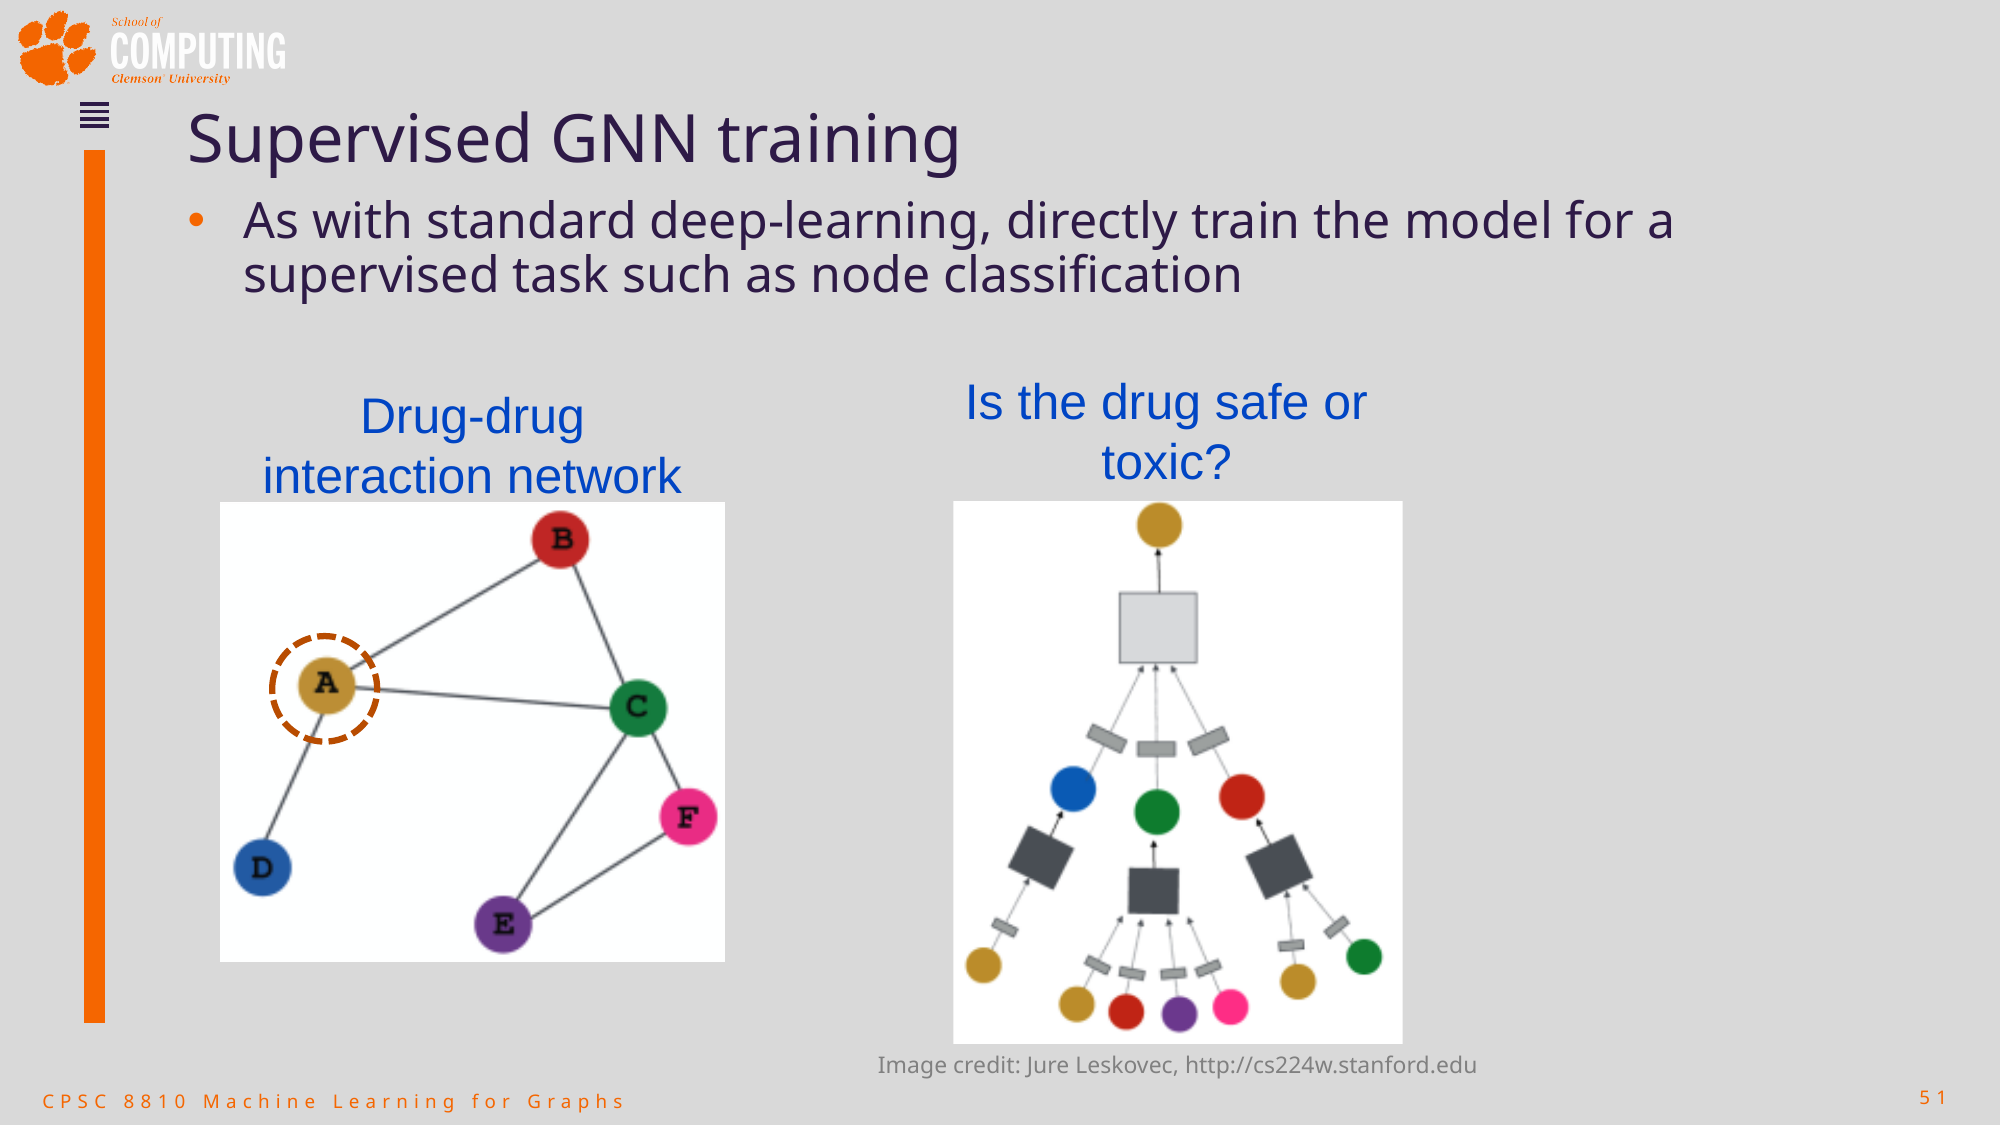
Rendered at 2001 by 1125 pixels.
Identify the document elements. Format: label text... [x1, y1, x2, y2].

picture [18, 10, 285, 86]
text_box Is the drug safe or toxic? [930, 361, 1403, 497]
text_box Image credit: Jure Leskovec, http://cs224w.stanford.edu [863, 1043, 1494, 1086]
picture [953, 501, 1403, 1044]
title Supervised GNN training [187, 104, 1913, 178]
list As with standard deep-learning, directly train the model for a supervised task such as node classification [187, 195, 1720, 359]
text_box Drug-drug interaction network [236, 375, 709, 502]
picture [220, 502, 725, 962]
